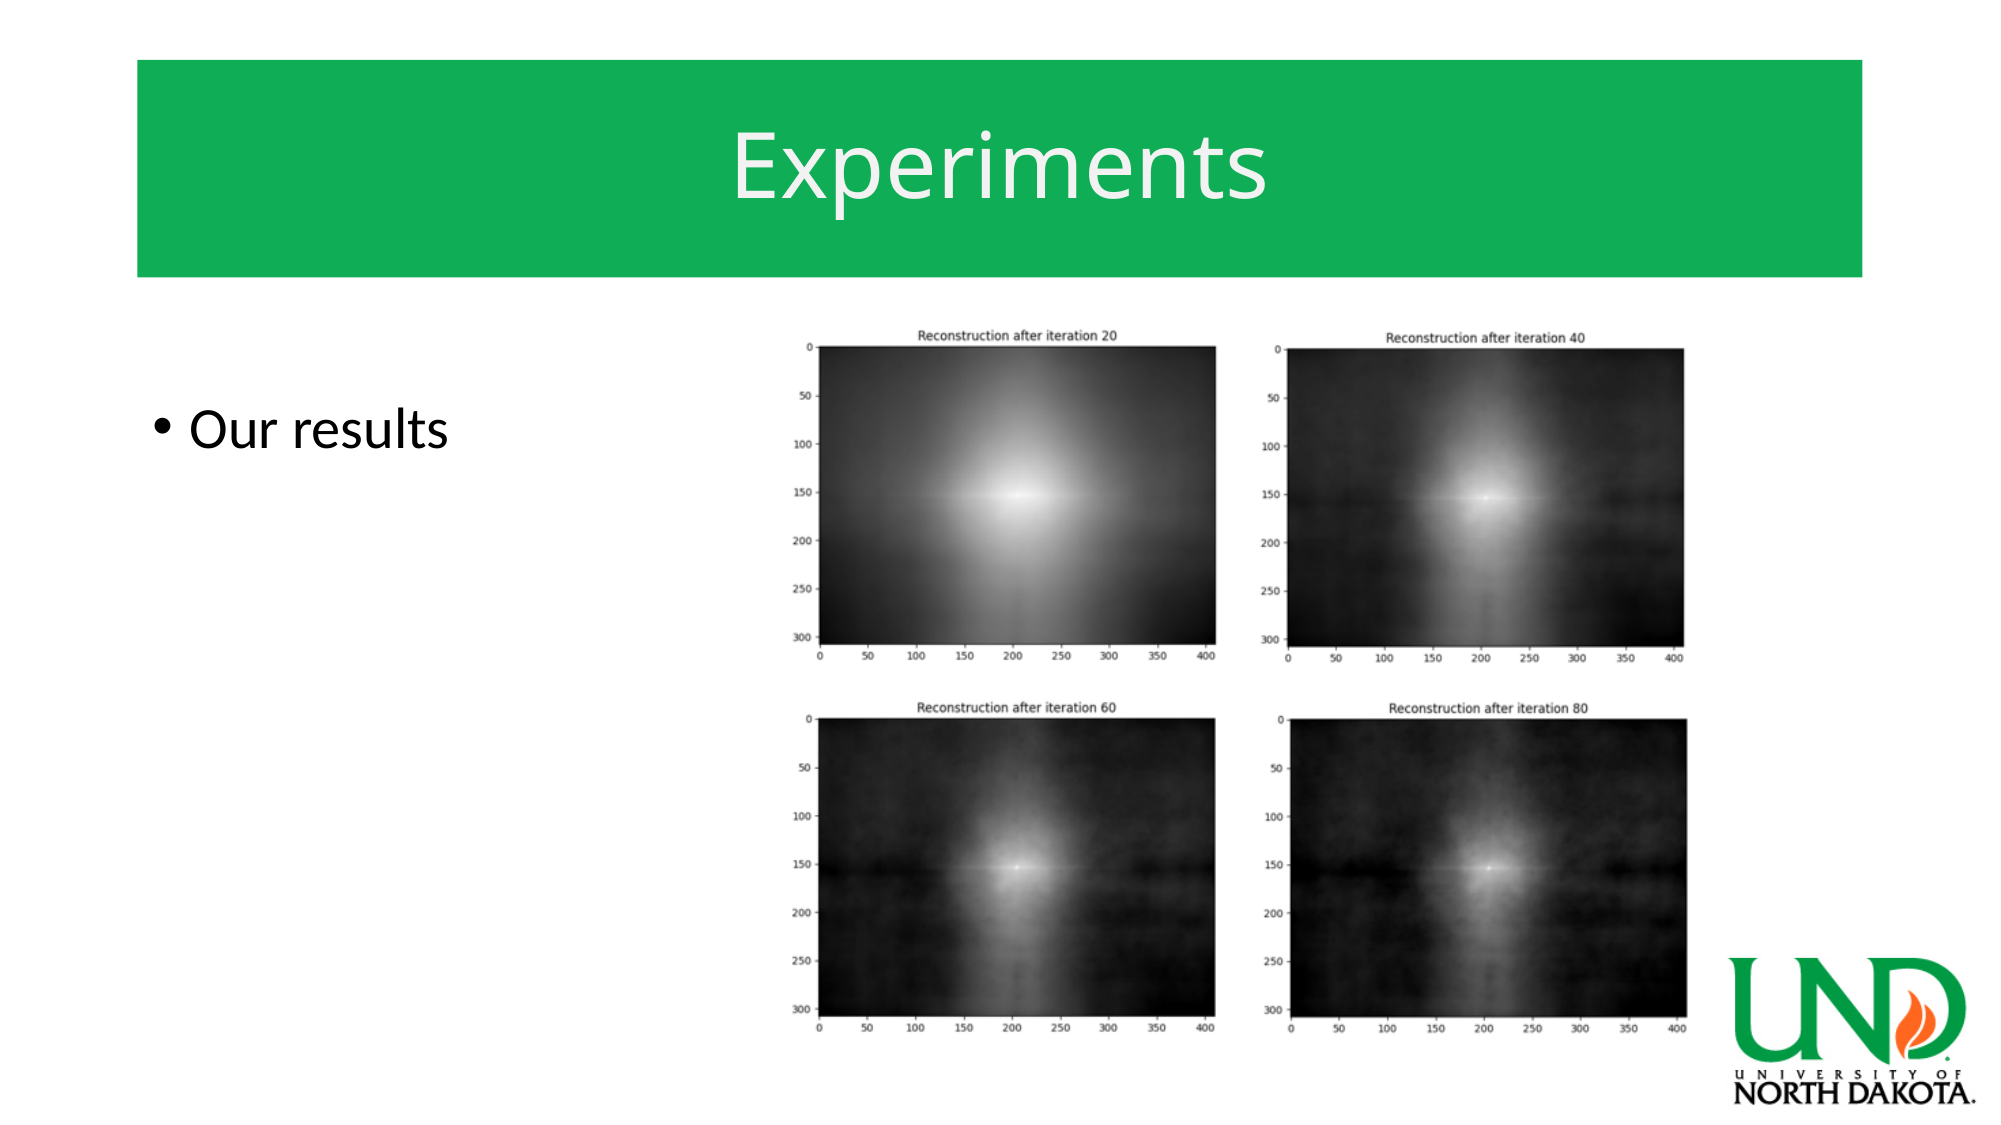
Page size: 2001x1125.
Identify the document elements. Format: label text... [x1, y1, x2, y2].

title Experiments [137, 59, 1863, 278]
list Our results [137, 299, 1863, 1014]
picture [790, 321, 2000, 1125]
